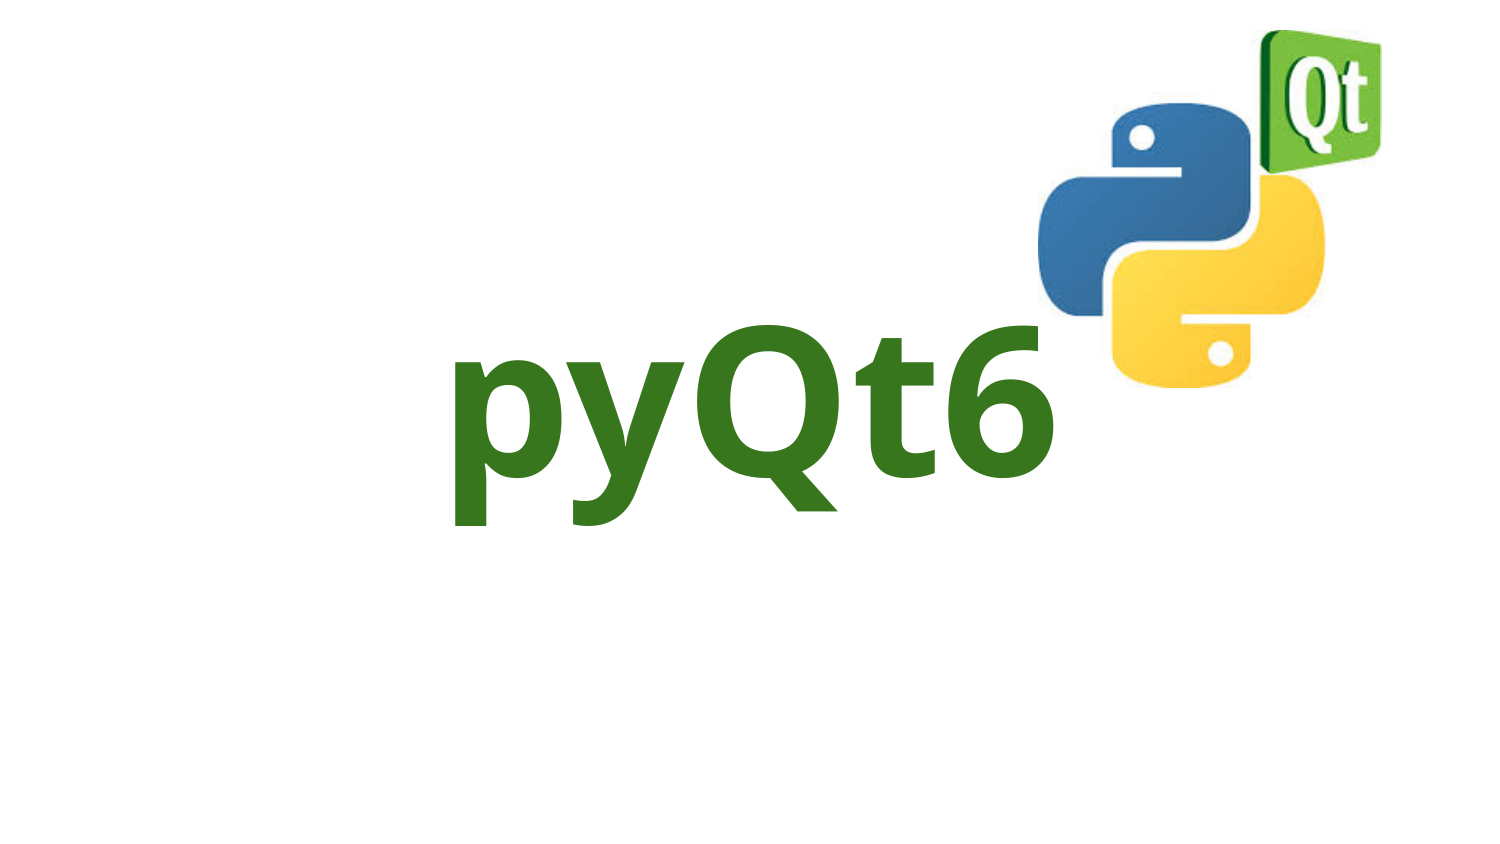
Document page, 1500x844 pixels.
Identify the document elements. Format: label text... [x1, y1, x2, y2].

picture [1037, 29, 1383, 389]
title pyQt6 [51, 293, 1449, 533]
